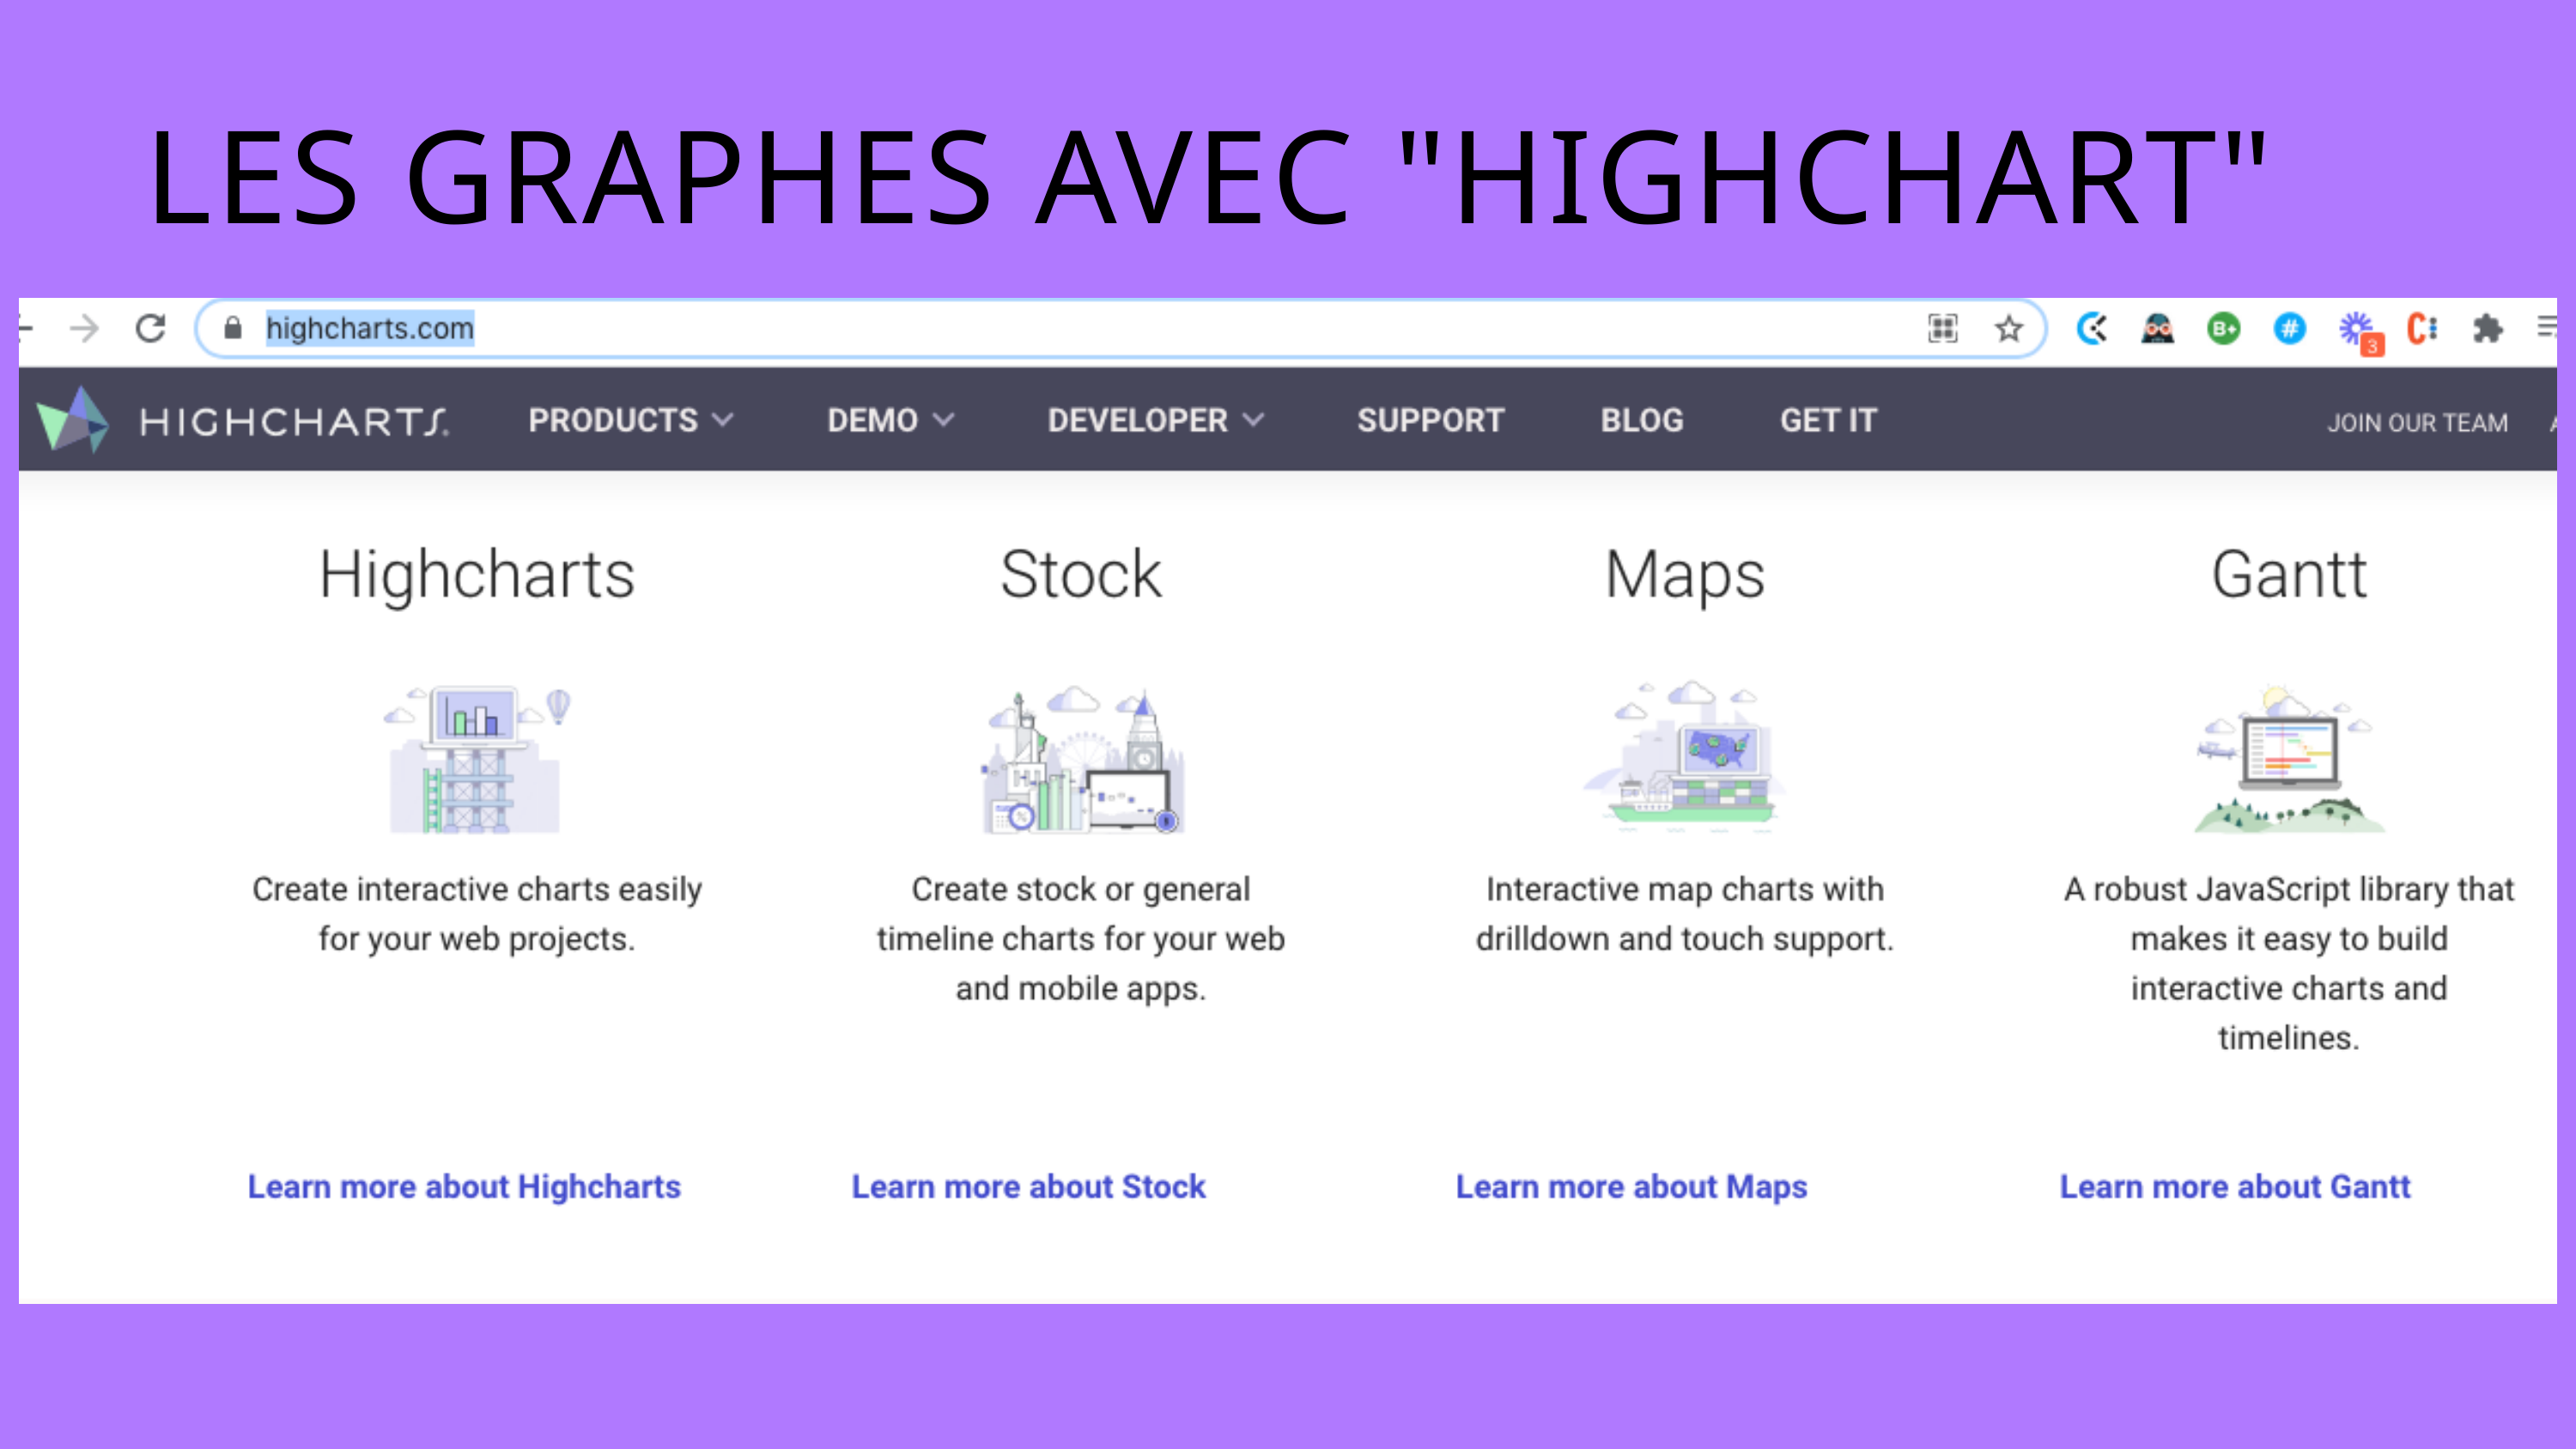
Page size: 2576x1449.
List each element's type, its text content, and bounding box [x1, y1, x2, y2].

picture [18, 298, 2557, 1304]
text_box LES GRAPHES AVEC "HIGHCHART" [144, 71, 2437, 250]
